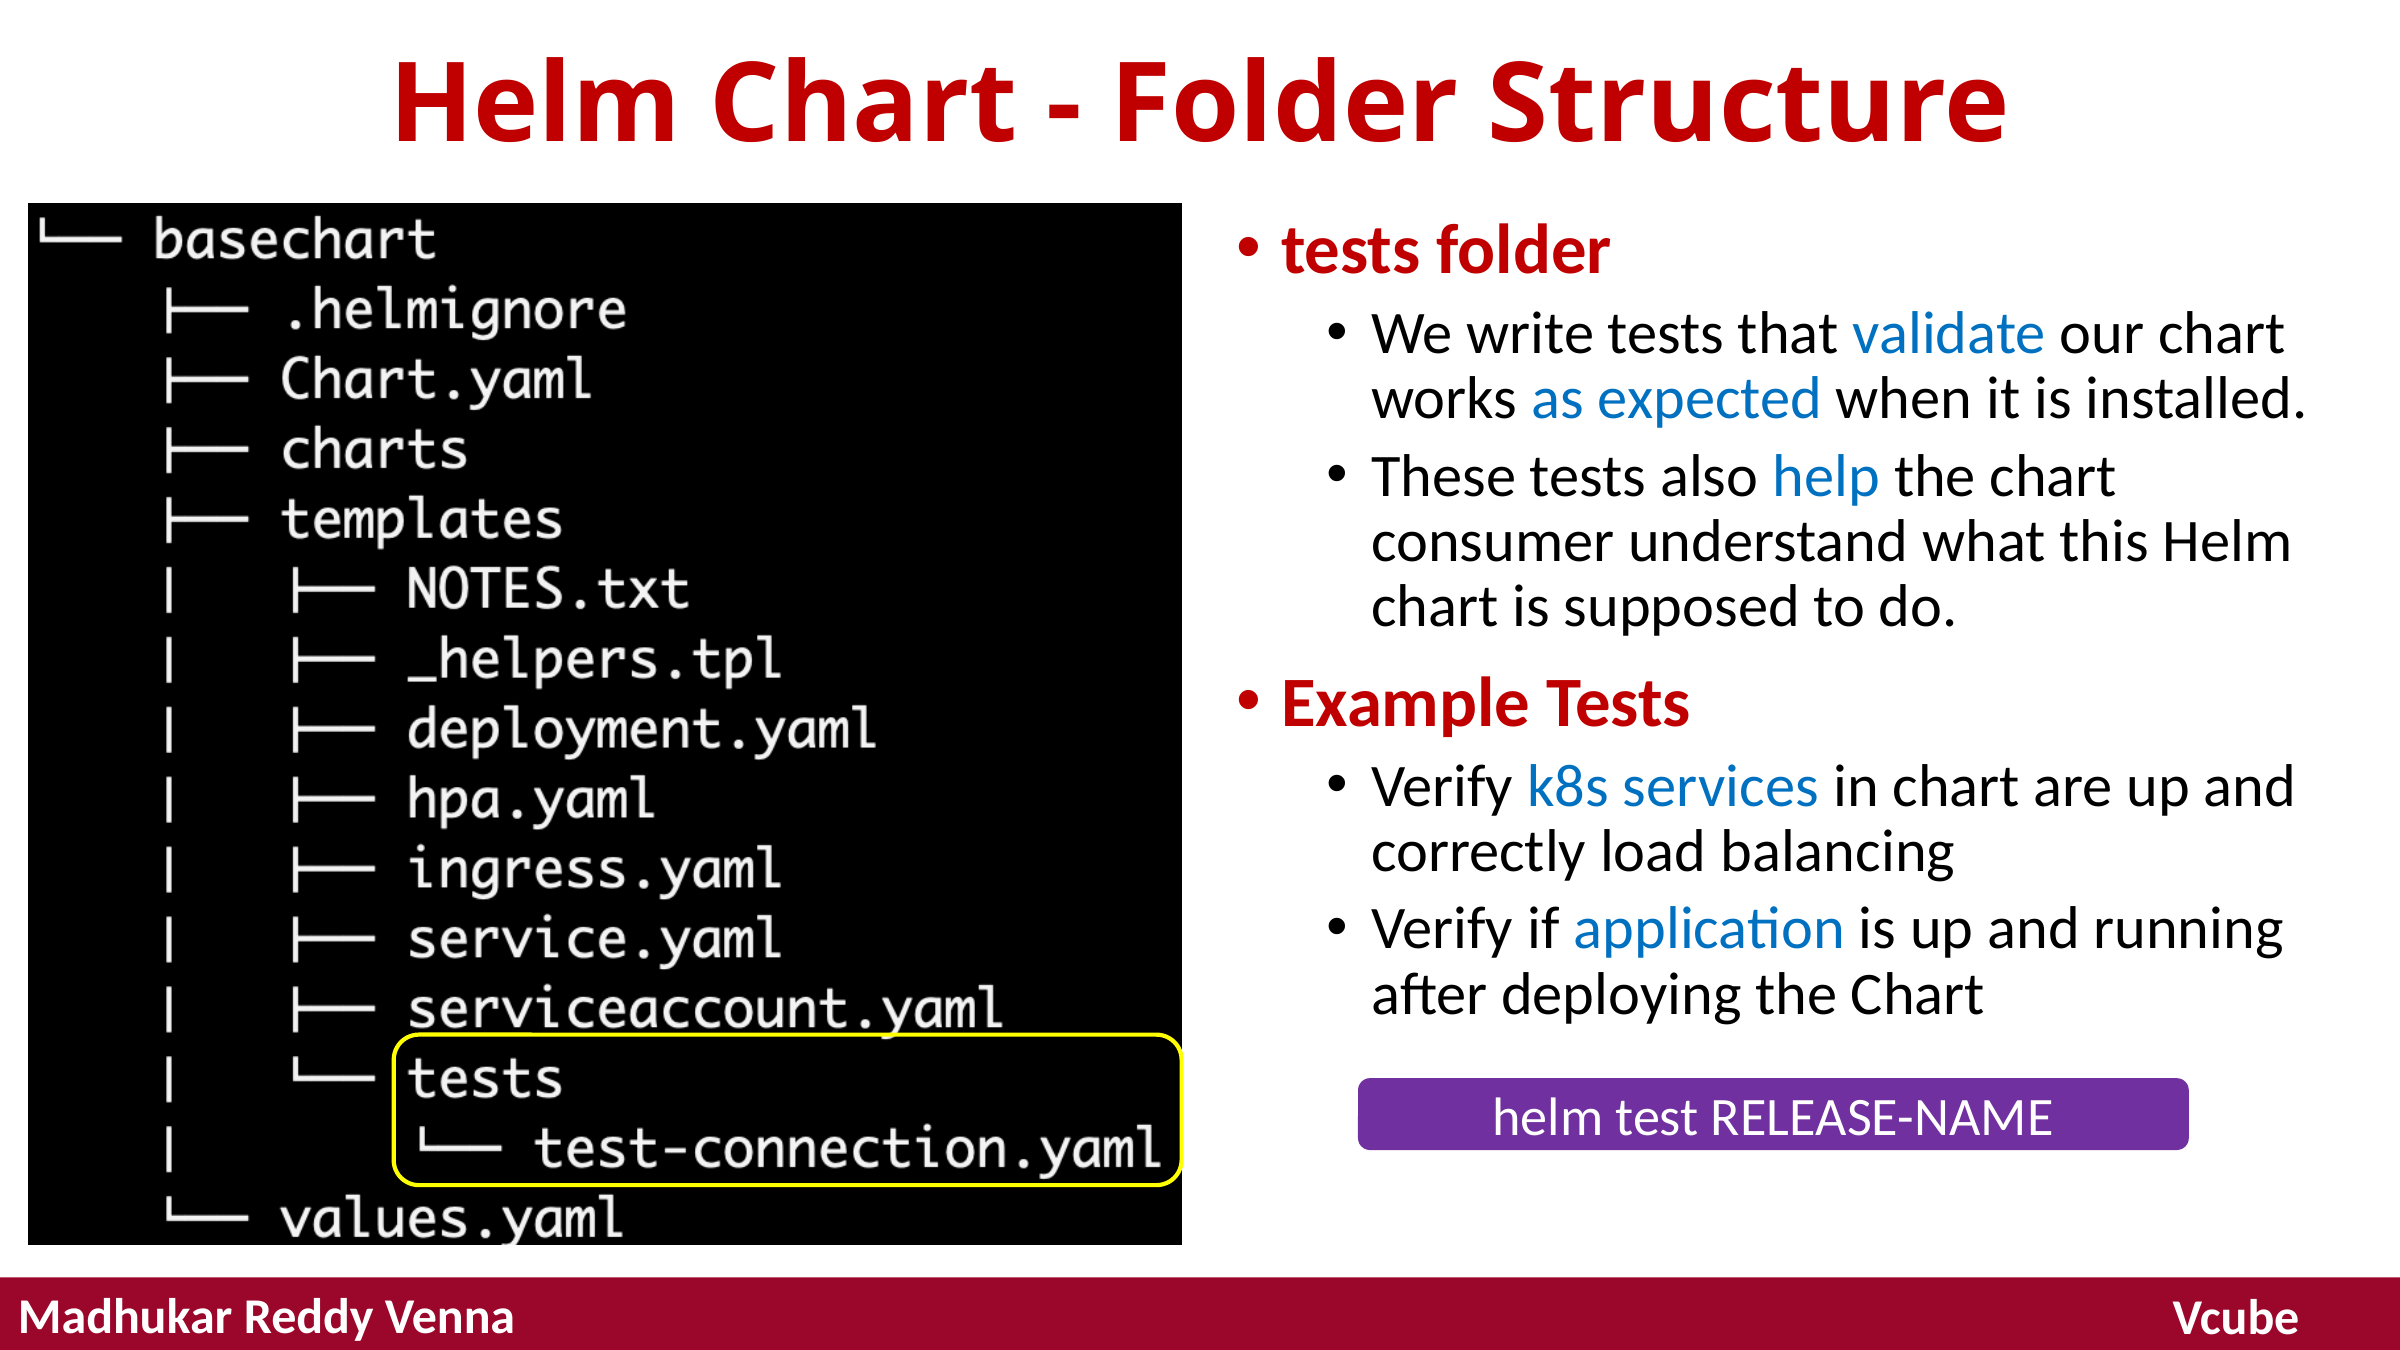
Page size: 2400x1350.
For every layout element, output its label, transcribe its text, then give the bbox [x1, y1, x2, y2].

title Helm Chart - Folder Structure [165, 8, 2235, 204]
text_box helm test RELEASE-NAME [1355, 1076, 2191, 1153]
picture [28, 202, 1182, 1245]
footer Madhukar Reddy Venna [0, 1278, 543, 1350]
list tests folder We write tests that validate our chart works as expected when it is installed. These tests also help the chart consumer understand what this Helm chart is supposed to do. Example Tests Verify k8s services in chart are up and correctly load balancing Verify if application is up and running after deploying the Chart [1218, 203, 2372, 1237]
